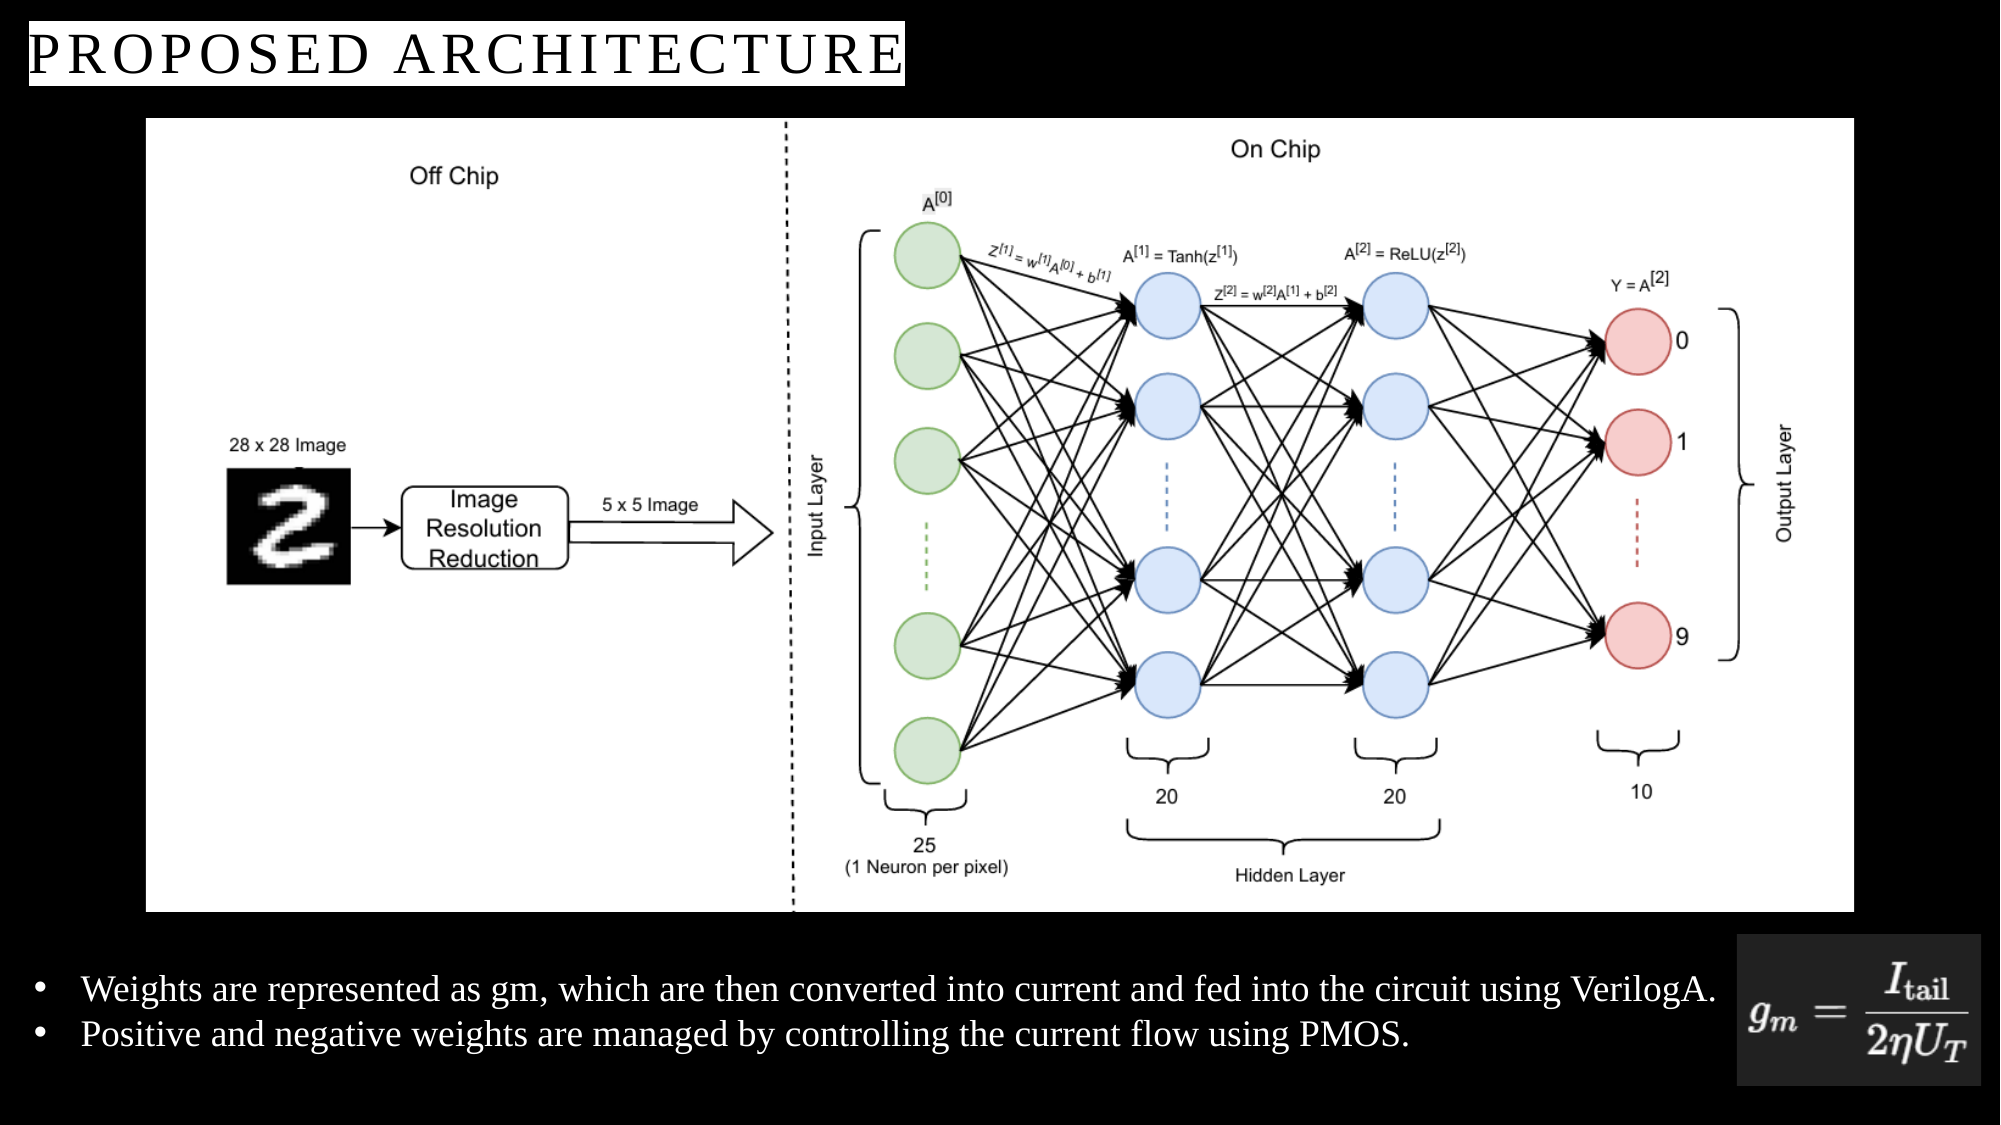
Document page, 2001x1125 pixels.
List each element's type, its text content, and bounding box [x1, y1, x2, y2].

text_box Weights are represented as gm​, which are then converted into current and fed into the circuit using VerilogA. Positive and negative weights are managed by controlling the current flow using PMOS. [18, 957, 1736, 1062]
title PROPOSED ARCHITECTURE [0, 0, 1173, 119]
picture [1736, 934, 1982, 1086]
picture [145, 118, 1855, 912]
